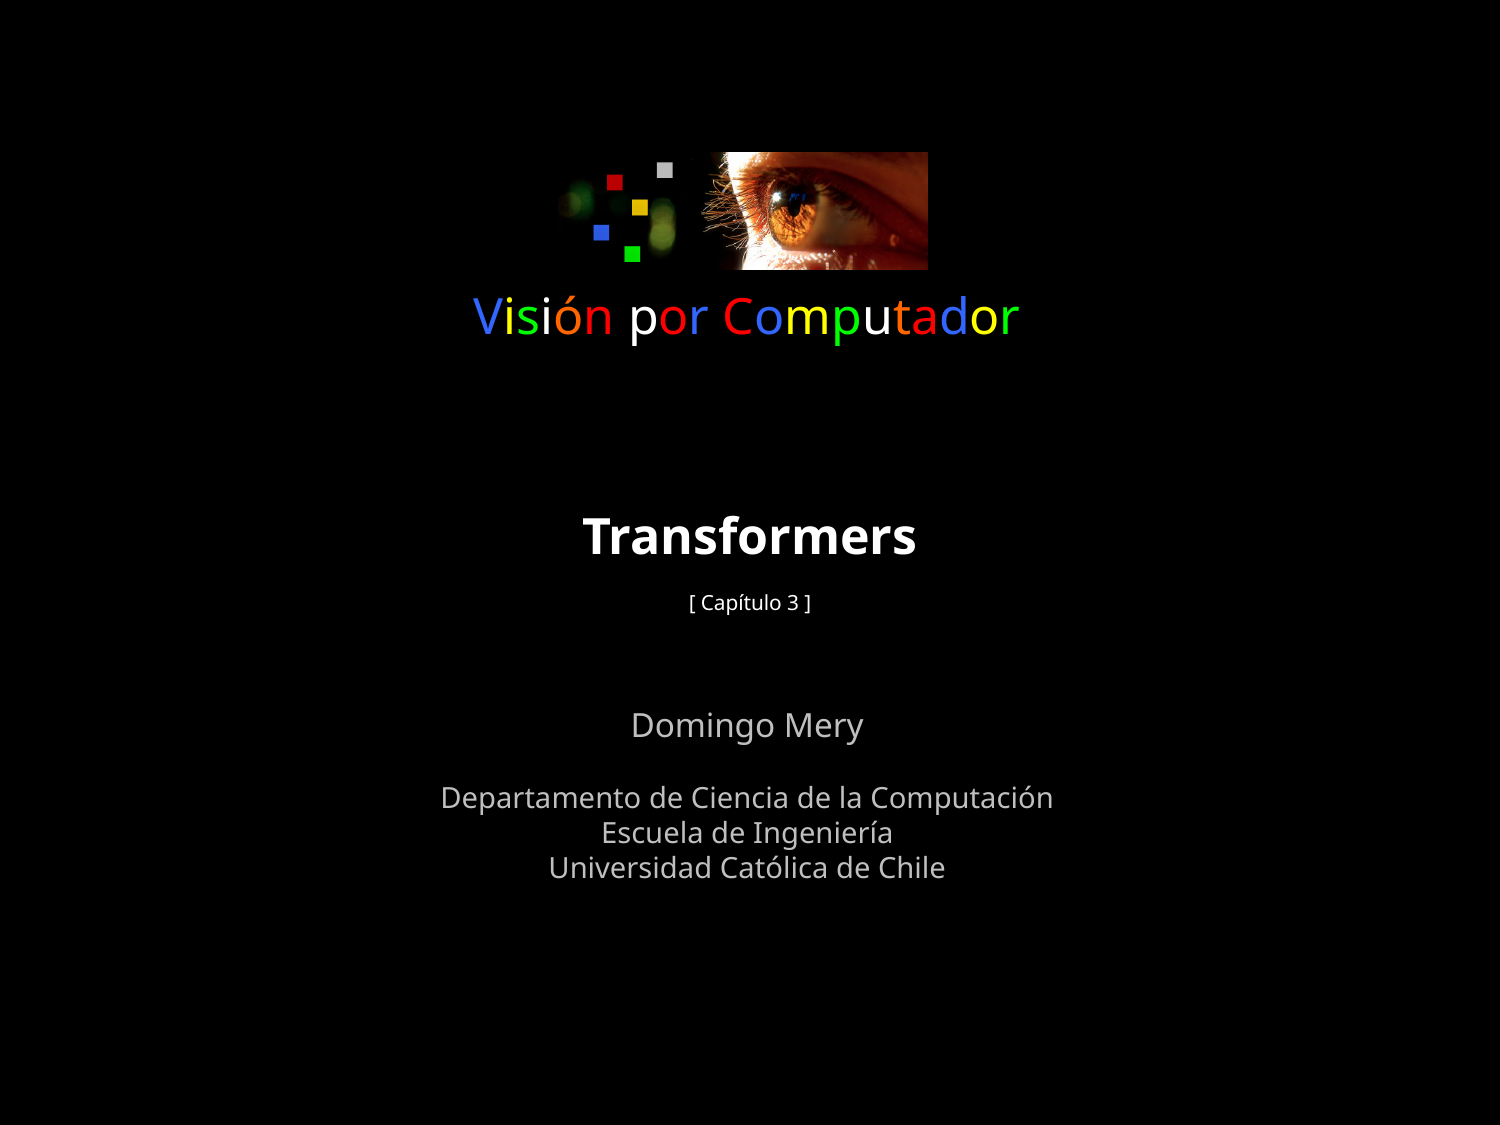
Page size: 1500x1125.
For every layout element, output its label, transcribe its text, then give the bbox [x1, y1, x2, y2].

text_box Visión por Computador Domingo Mery Departamento de Ciencia de la Computación Escuela de Ingeniería Universidad Católica de Chile [425, 622, 1070, 892]
text_box Visión por Computador Domingo Mery Departamento de Ciencia de la Computación Escuela de Ingeniería Universidad Católica de Chile [425, 277, 1070, 497]
text_box Transformers [ Capítulo 3 ] [0, 497, 1500, 622]
picture [557, 152, 928, 270]
